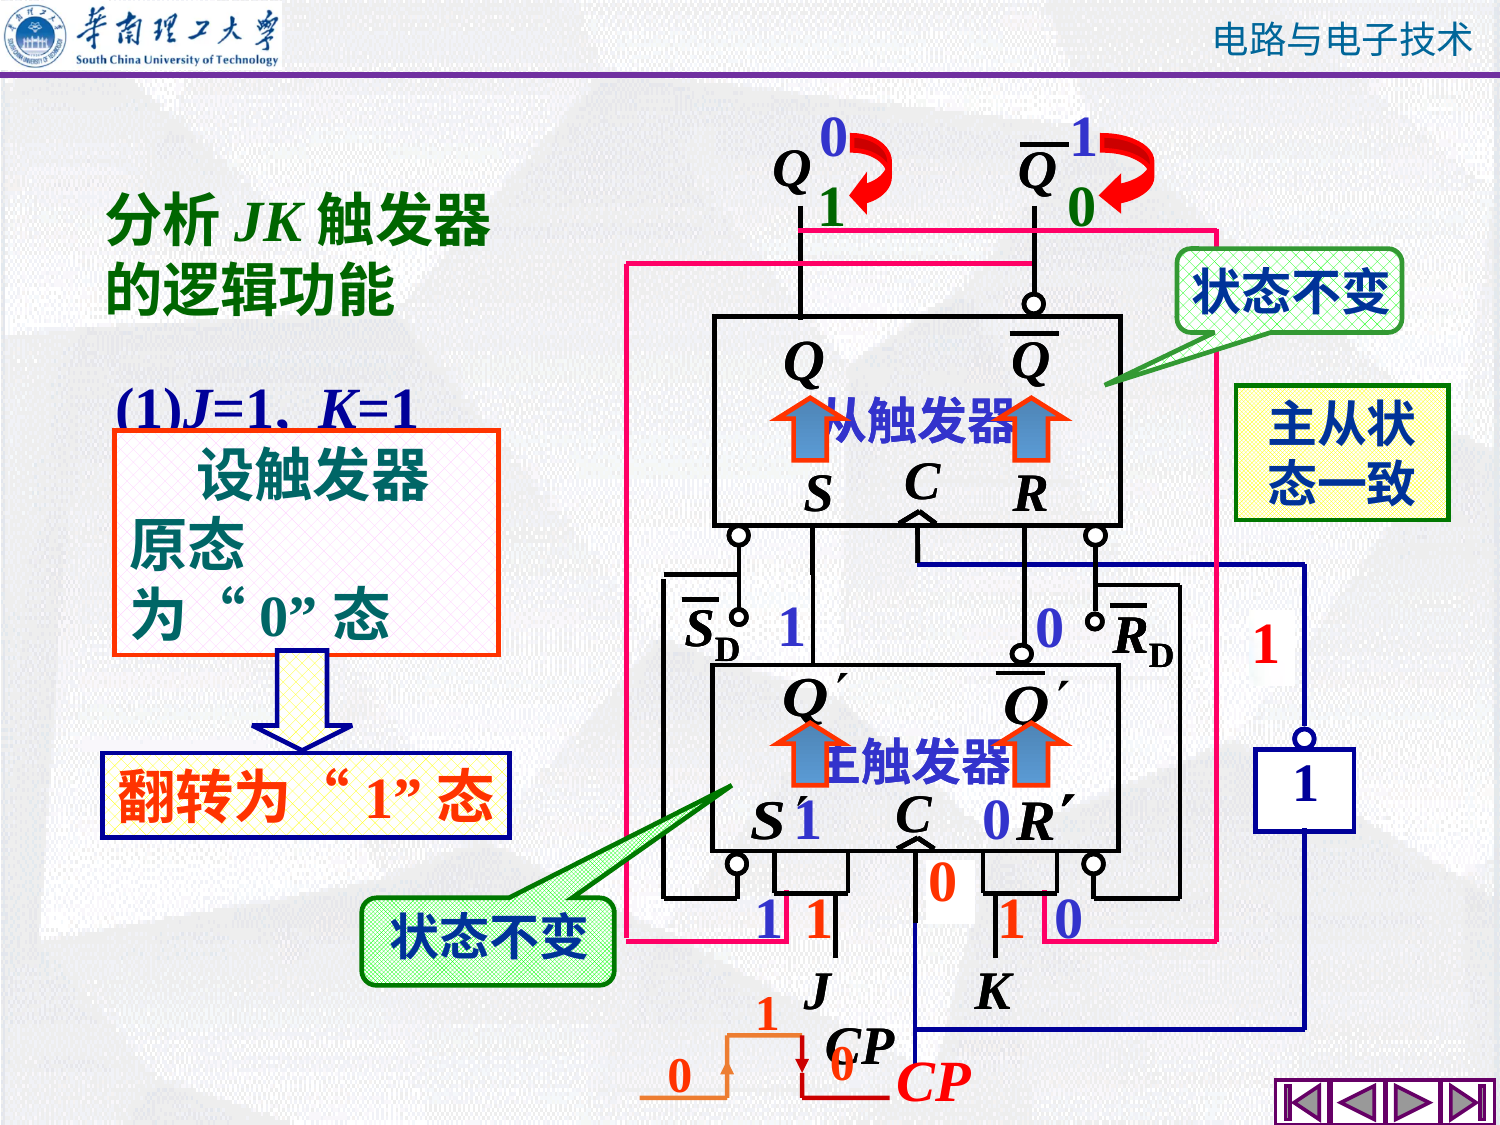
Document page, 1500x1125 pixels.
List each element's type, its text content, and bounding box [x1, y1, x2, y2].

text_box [801, 1022, 890, 1098]
text_box (1)J=1, K=1 [100, 363, 435, 448]
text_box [739, 872, 1099, 958]
text_box 设触发器原态为“0”态 [114, 430, 499, 650]
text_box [639, 972, 803, 1111]
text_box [802, 160, 1112, 246]
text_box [762, 580, 1081, 667]
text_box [913, 597, 1297, 924]
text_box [113, 650, 499, 839]
text_box CP [864, 1088, 1002, 1121]
text_box 主从状态一致 [1359, 385, 1449, 521]
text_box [778, 773, 913, 859]
picture [1, 0, 1500, 72]
text_box 分析JK触发器的逻辑功能 [89, 175, 515, 331]
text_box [1297, 597, 1308, 921]
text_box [804, 90, 1114, 176]
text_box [777, 397, 1065, 461]
picture [1, 78, 1500, 1125]
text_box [1174, 248, 1408, 333]
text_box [361, 897, 615, 986]
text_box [852, 135, 1153, 211]
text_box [777, 722, 913, 786]
